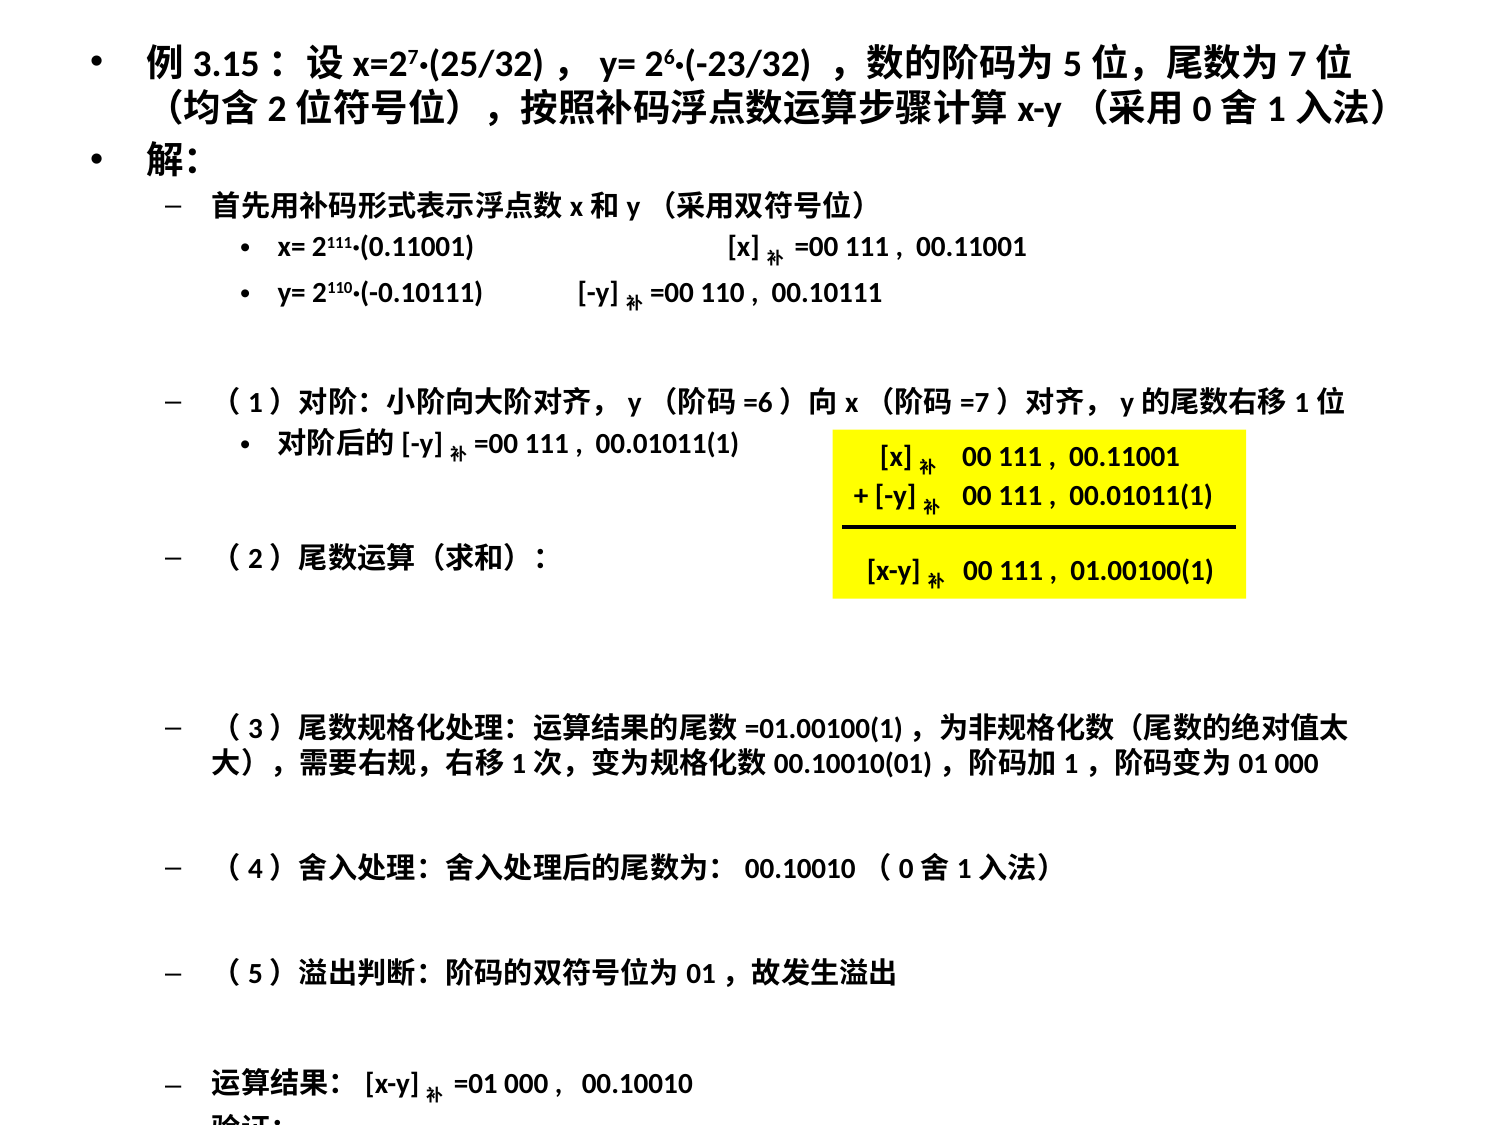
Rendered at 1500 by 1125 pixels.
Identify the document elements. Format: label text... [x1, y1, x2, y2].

list 例3.15：设x=27·(25/32)，y= 26·(-23/32) ，数的阶码为5位，尾数为7位（均含2位符号位），按照补码浮点数运算步骤计算x-y（采用0舍1入法） 解： 首先用补码形式表示浮点数x和y（采用双符号位） x= 2111·(0.11001) [x]补 =00 111 , 00.11001 y= 2110·(-0.10111) [-y]补=00 110 , 00.10111 （1）对阶：小阶向大阶对齐，y（阶码=6）向x（阶码=7）对齐，y的尾数右移1位 对阶后的[-y]补=00 111 , 00.01011(1) （2）尾数运算（求和）： （3）尾数规格化处理：运算结果的尾数=01.00100(1)，为非规格化数（尾数的绝对值太大），需要右规，右移1次，变为规格化数00.10010(01)，阶码加1，阶码变为01 000 （4）舍入处理：舍入处理后的尾数为：00.10010（0舍1入法） （5）溢出判断：阶码的双符号位为01，故发生溢出 运算结果：[x-y]补 =01 000 , 00.10010 验证： x=(128)*(25/32)=100，y=(64)*(-23/32)=-46，x-y=100-(-46)=146（超出-128～+127范围） x-y= 28·(18/32)=144，误差为2，是舍入处理导致的，误差为28*(0.0000001)=2 [75, 30, 1425, 774]
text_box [832, 429, 1247, 587]
